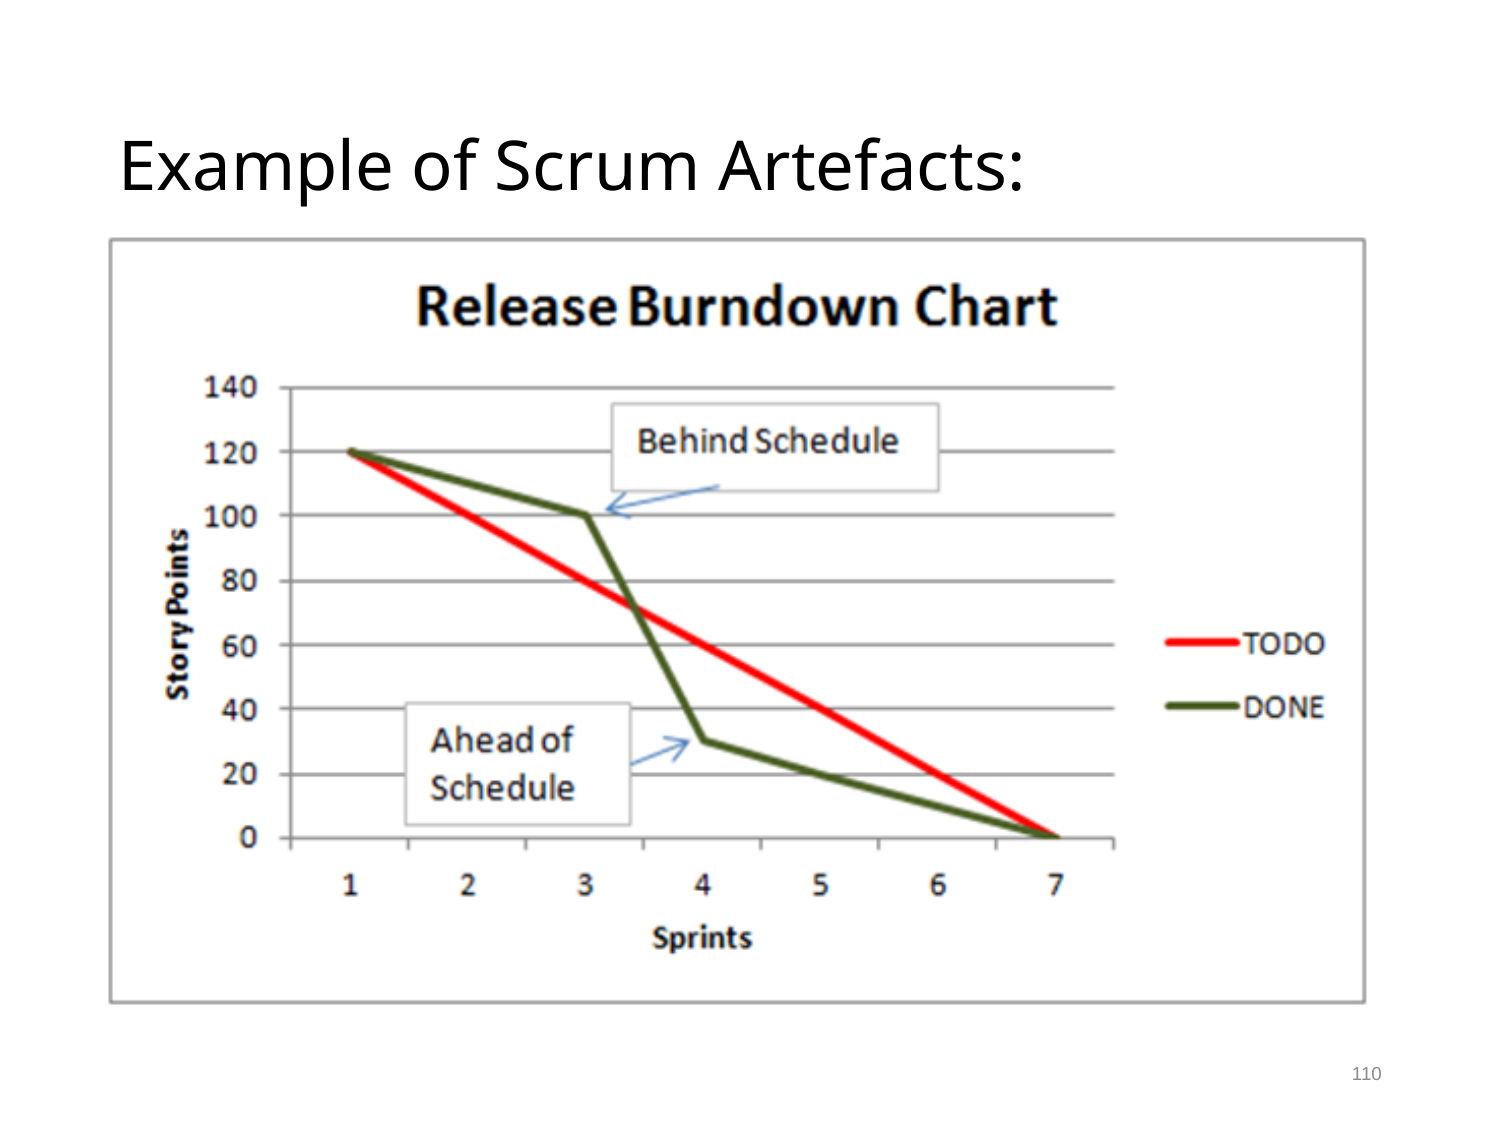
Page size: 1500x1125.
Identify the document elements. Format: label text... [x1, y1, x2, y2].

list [103, 232, 1381, 1011]
slide_number 110 [1059, 1042, 1397, 1103]
title Example of Scrum Artefacts: [103, 59, 1397, 278]
